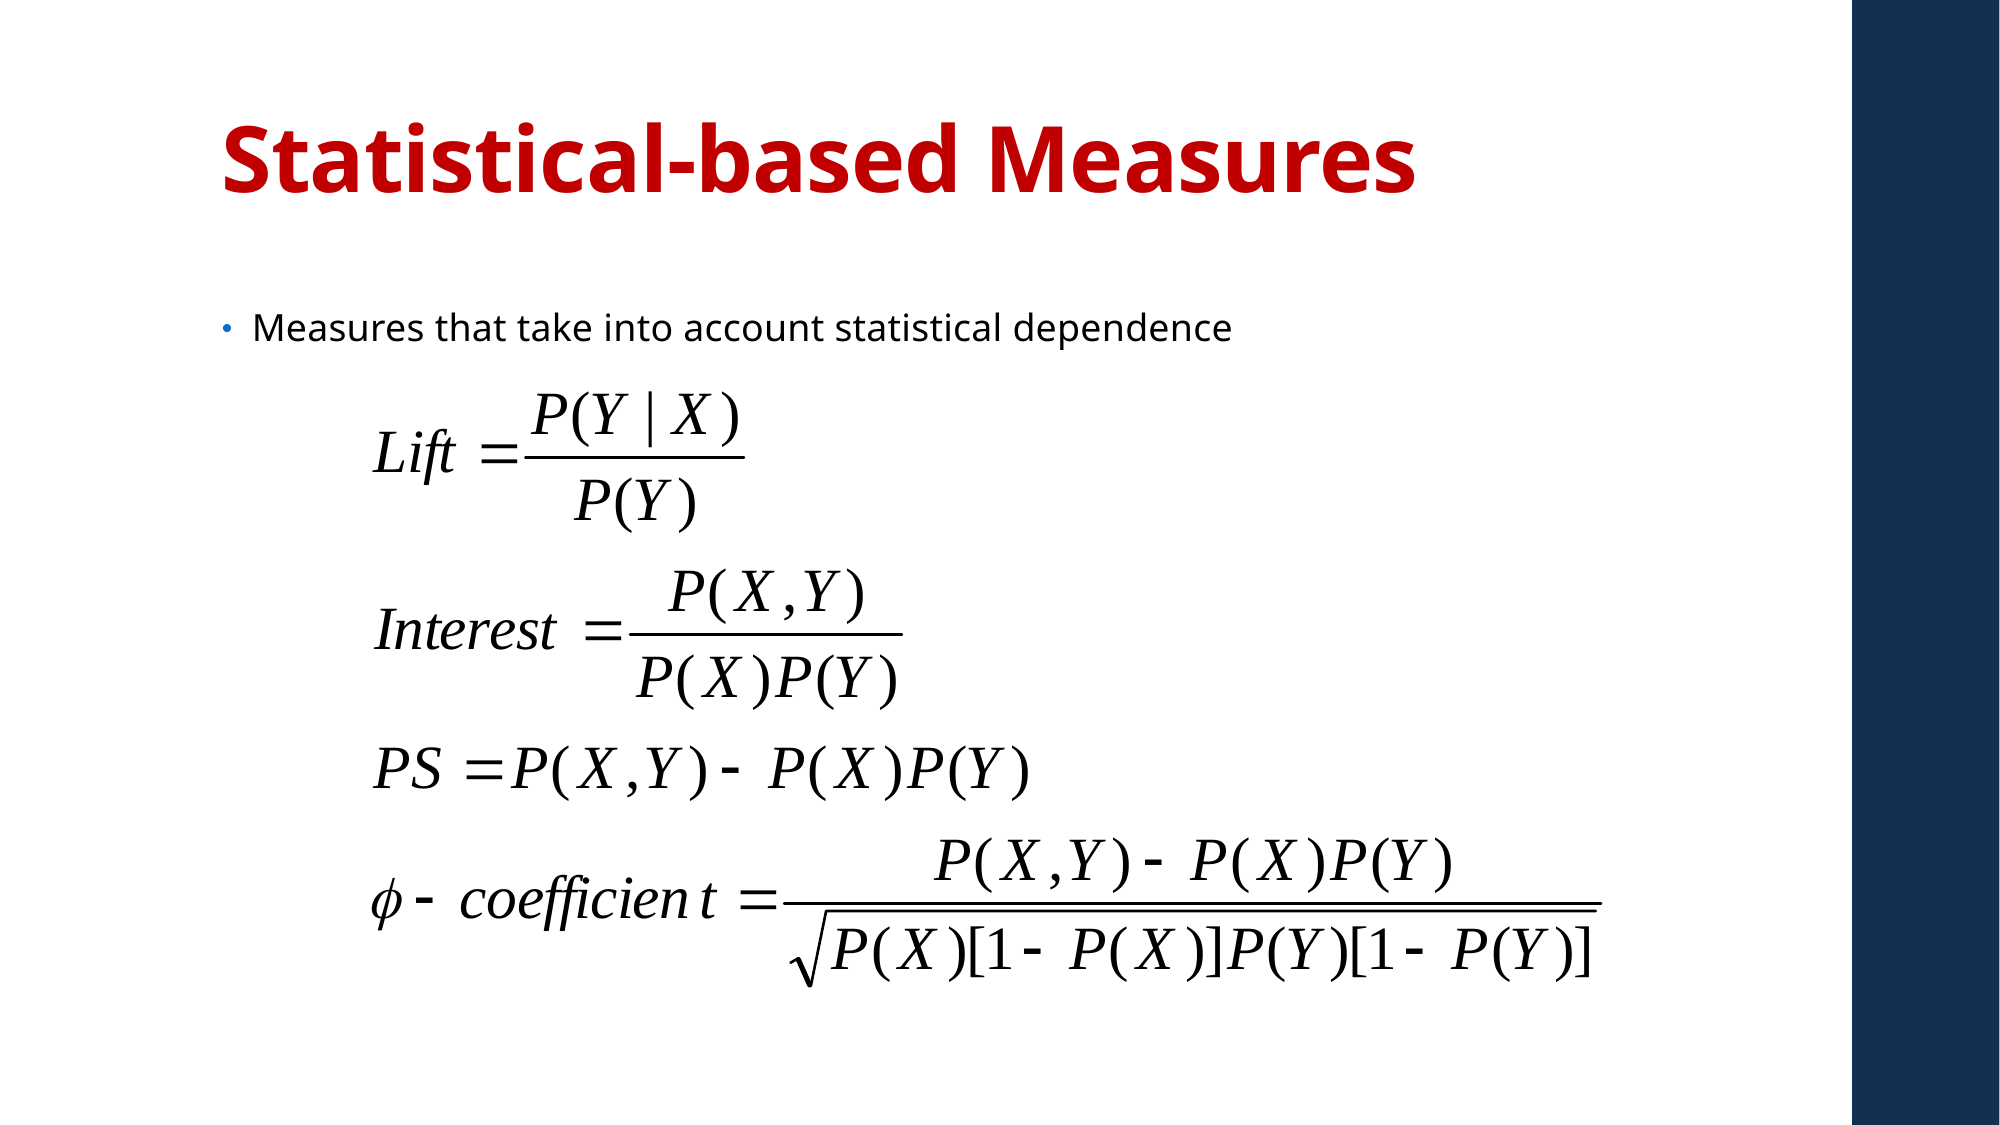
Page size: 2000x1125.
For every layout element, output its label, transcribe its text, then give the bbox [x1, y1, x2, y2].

title Statistical-based Measures [206, 60, 1797, 220]
list Measures that take into account statistical dependence [206, 299, 1617, 1014]
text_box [361, 374, 1613, 1001]
